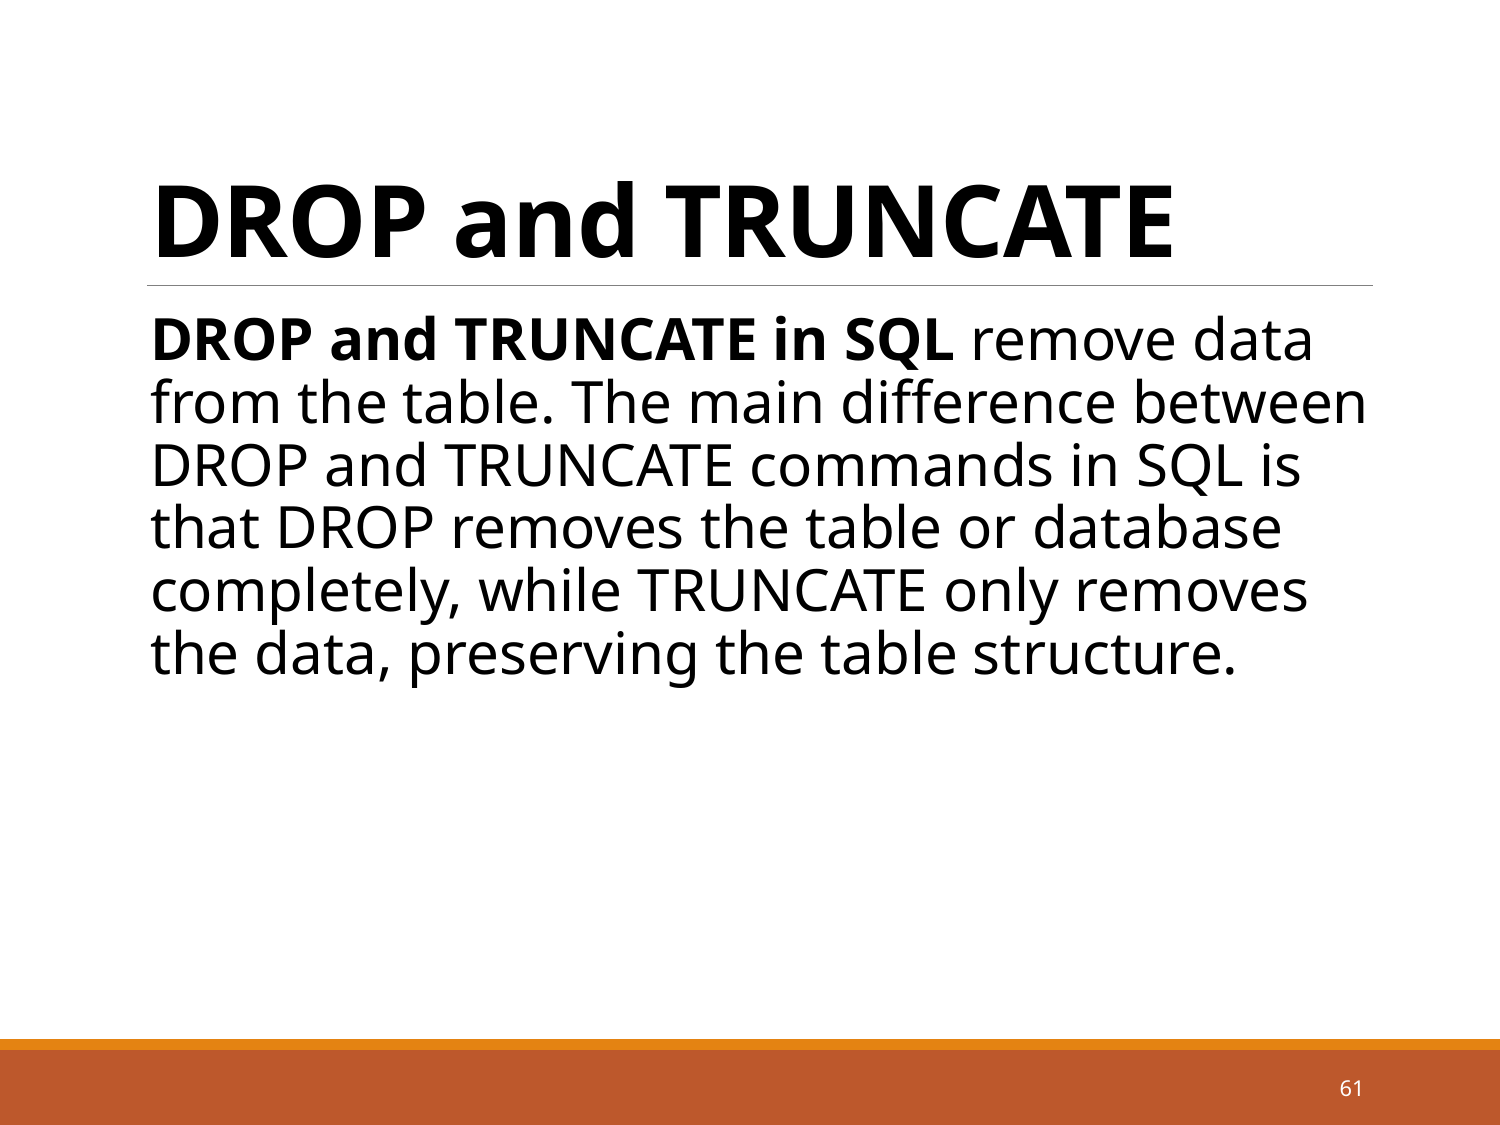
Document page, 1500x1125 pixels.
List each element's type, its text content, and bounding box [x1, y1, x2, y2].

list DROP and TRUNCATE in SQL remove data from the table. The main difference between DROP and TRUNCATE commands in SQL is that DROP removes the table or database completely, while TRUNCATE only removes the data, preserving the table structure. [135, 302, 1373, 963]
slide_number 61 [1218, 1059, 1380, 1120]
title DROP and TRUNCATE [135, 47, 1373, 285]
